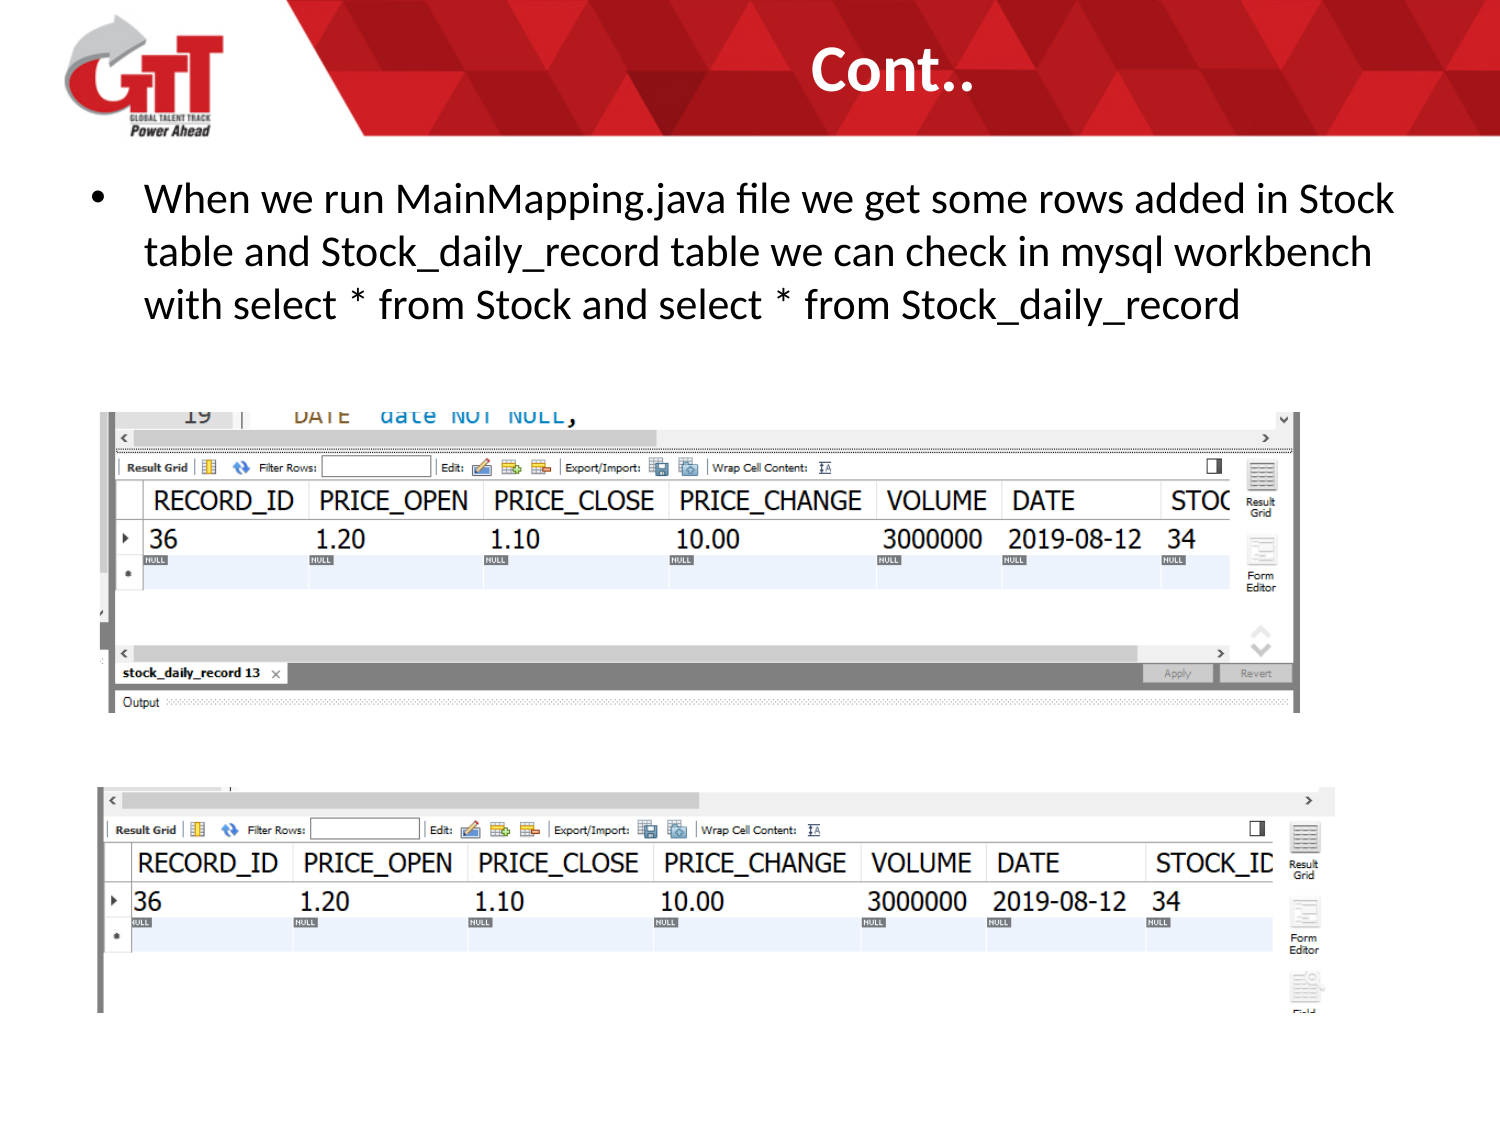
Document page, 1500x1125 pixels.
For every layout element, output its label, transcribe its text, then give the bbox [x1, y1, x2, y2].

title Cont.. [324, 12, 1463, 118]
picture [0, 0, 1500, 1125]
list When we run MainMapping.java file we get some rows added in Stock table and Stock_daily_record table we can check in mysql workbench with select * from Stock and select * from Stock_daily_record [75, 162, 1426, 388]
